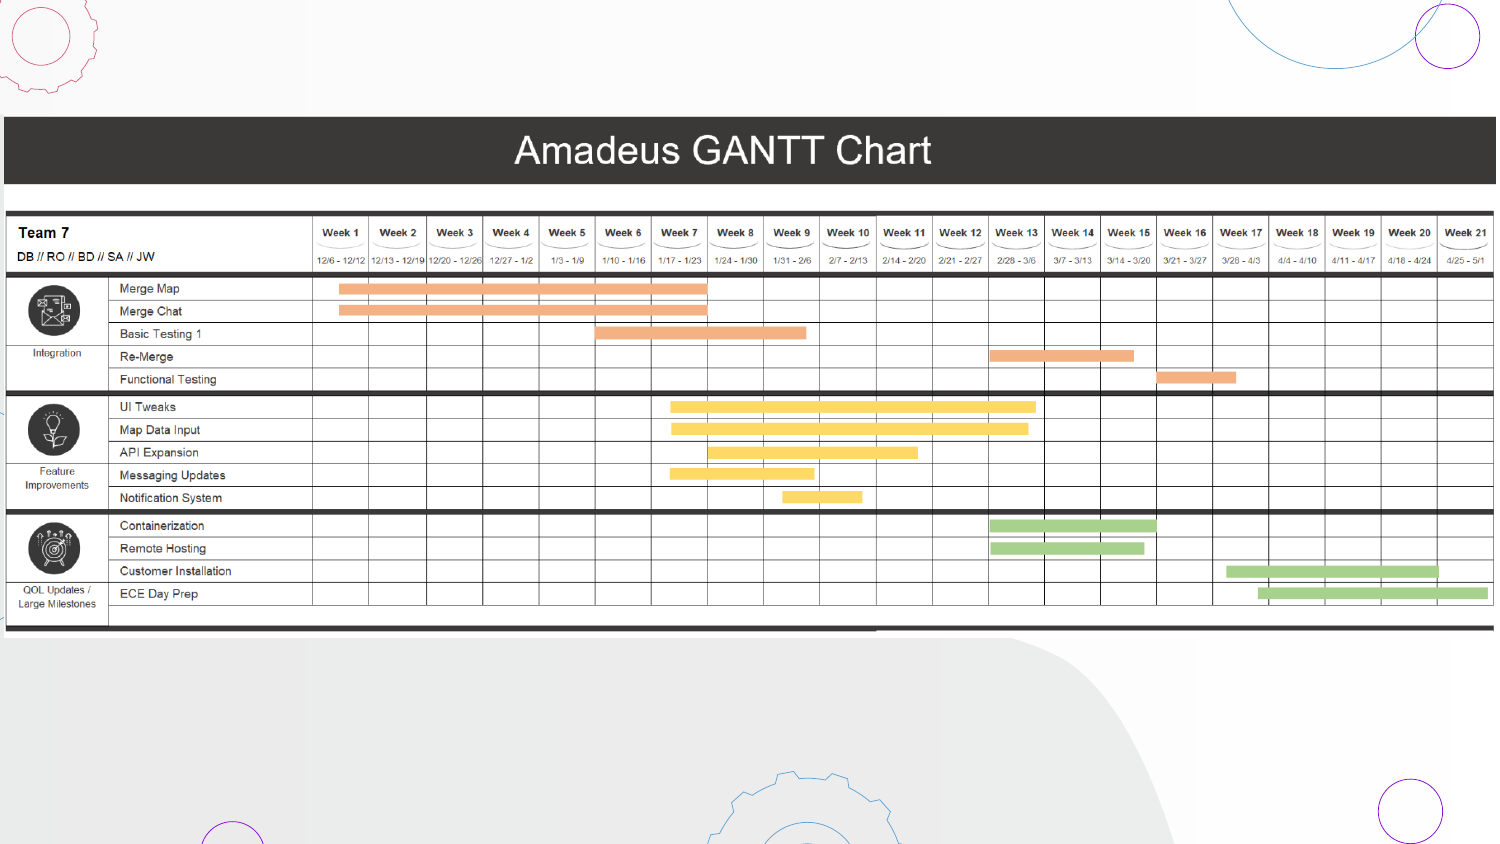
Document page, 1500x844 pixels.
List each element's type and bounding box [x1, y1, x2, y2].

picture [4, 114, 1496, 639]
